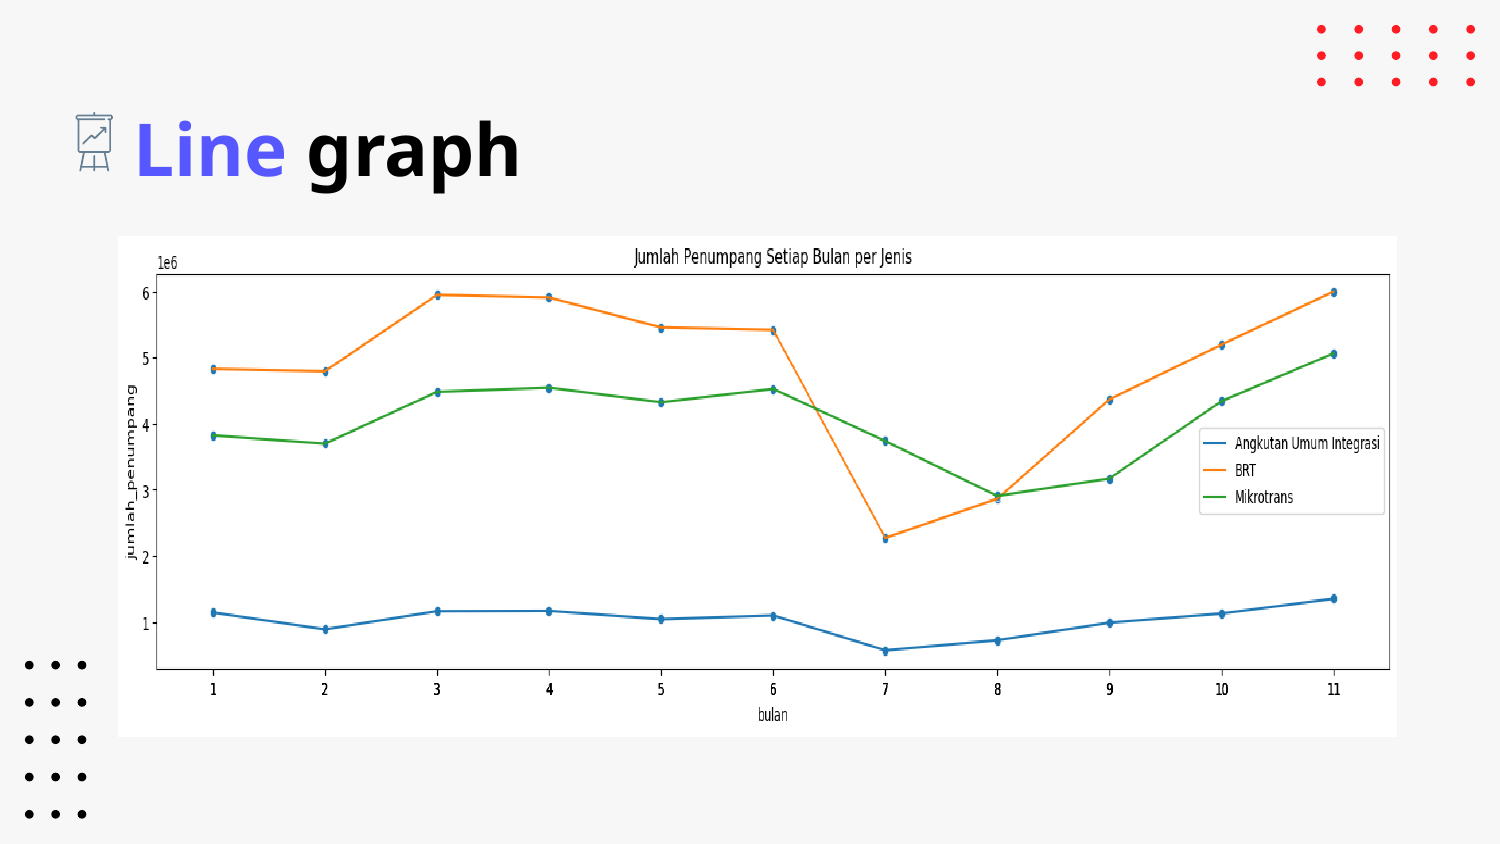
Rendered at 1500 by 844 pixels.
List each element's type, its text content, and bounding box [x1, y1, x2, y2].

title Line graph [118, 88, 1382, 183]
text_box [75, 111, 114, 172]
picture [117, 236, 1397, 737]
